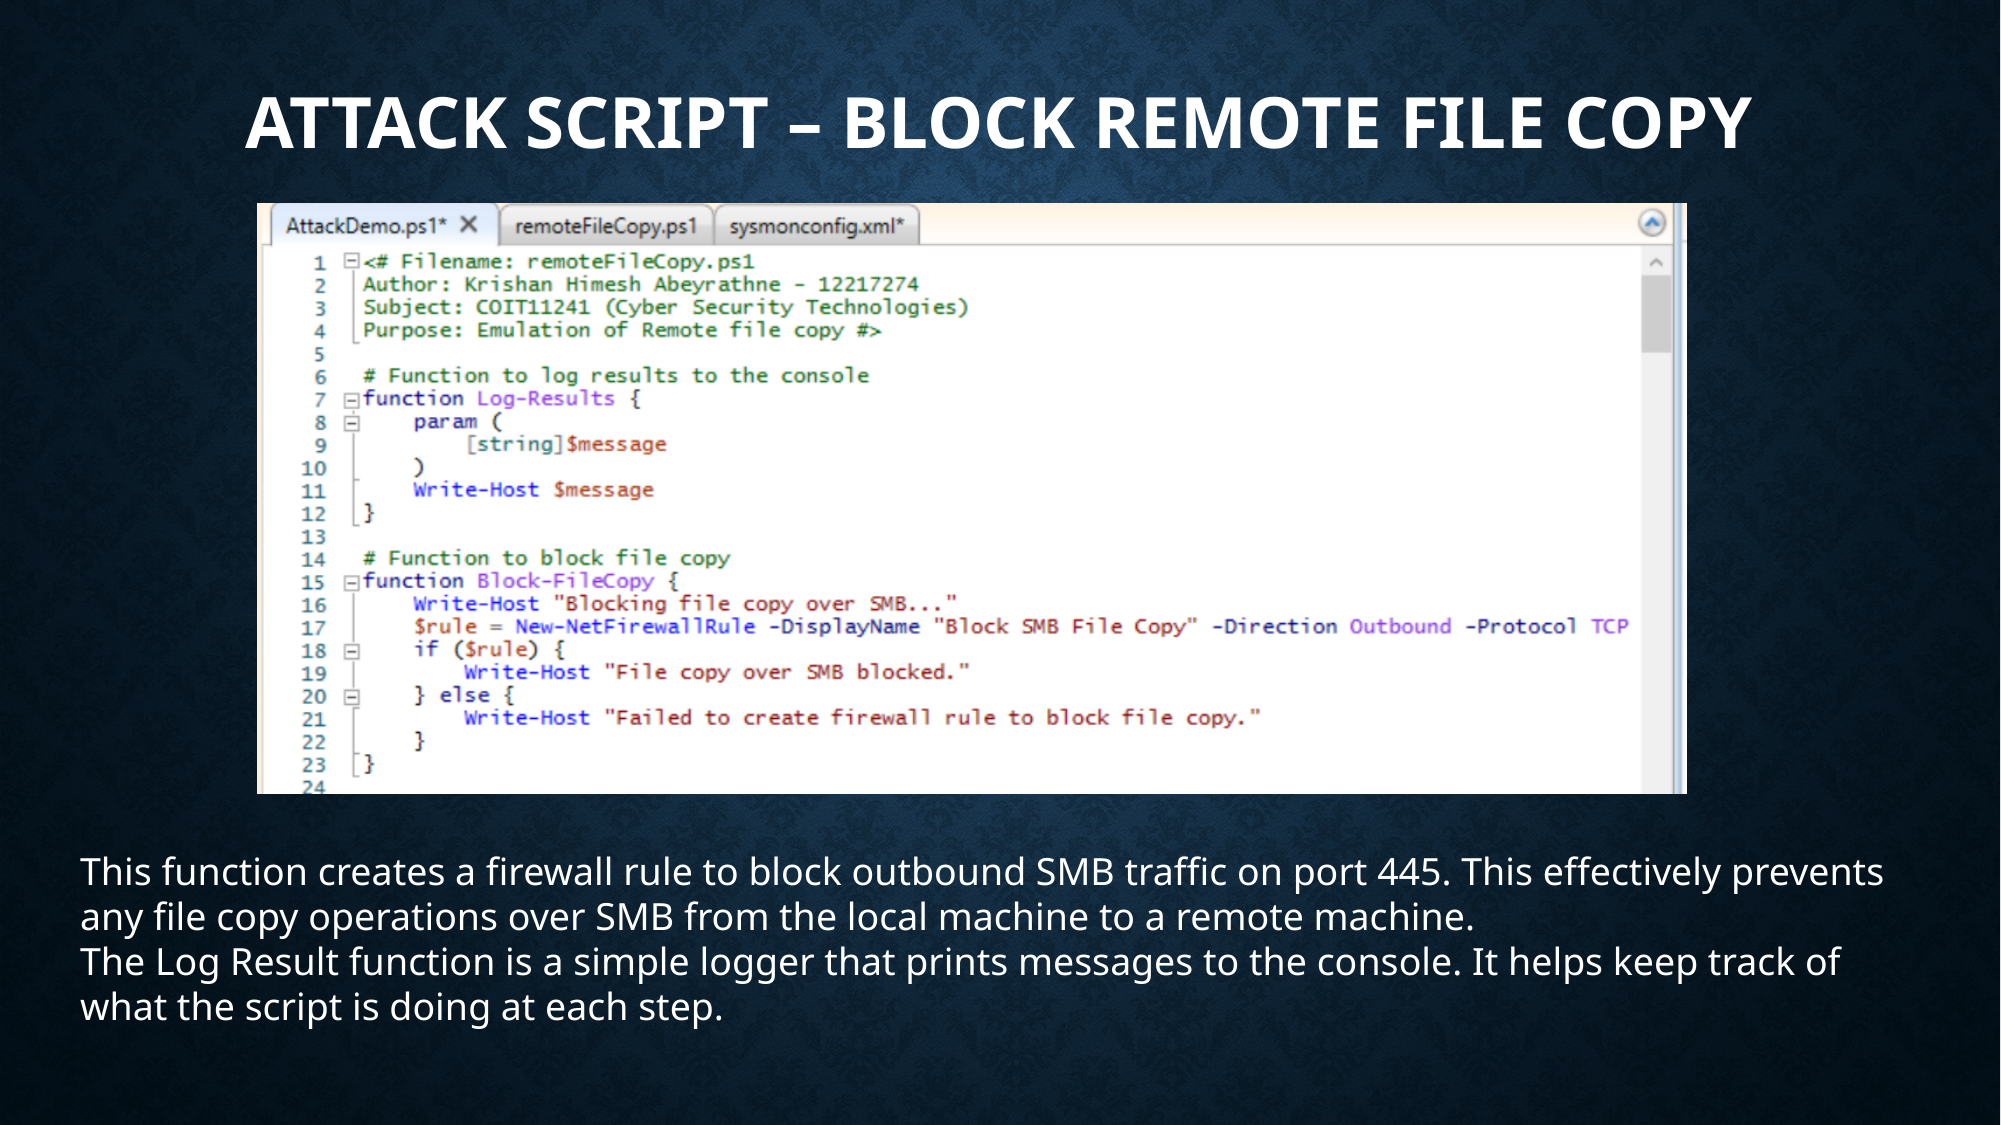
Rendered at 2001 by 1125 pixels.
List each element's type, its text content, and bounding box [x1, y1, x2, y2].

text_box This function creates a firewall rule to block outbound SMB traffic on port 445. This effectively prevents any file copy operations over SMB from the local machine to a remote machine. The Log Result function is a simple logger that prints messages to the console. It helps keep track of what the script is doing at each step. [65, 840, 1935, 1035]
title Attack Script – Block Remote file copy [39, 17, 1961, 235]
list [257, 203, 1688, 794]
